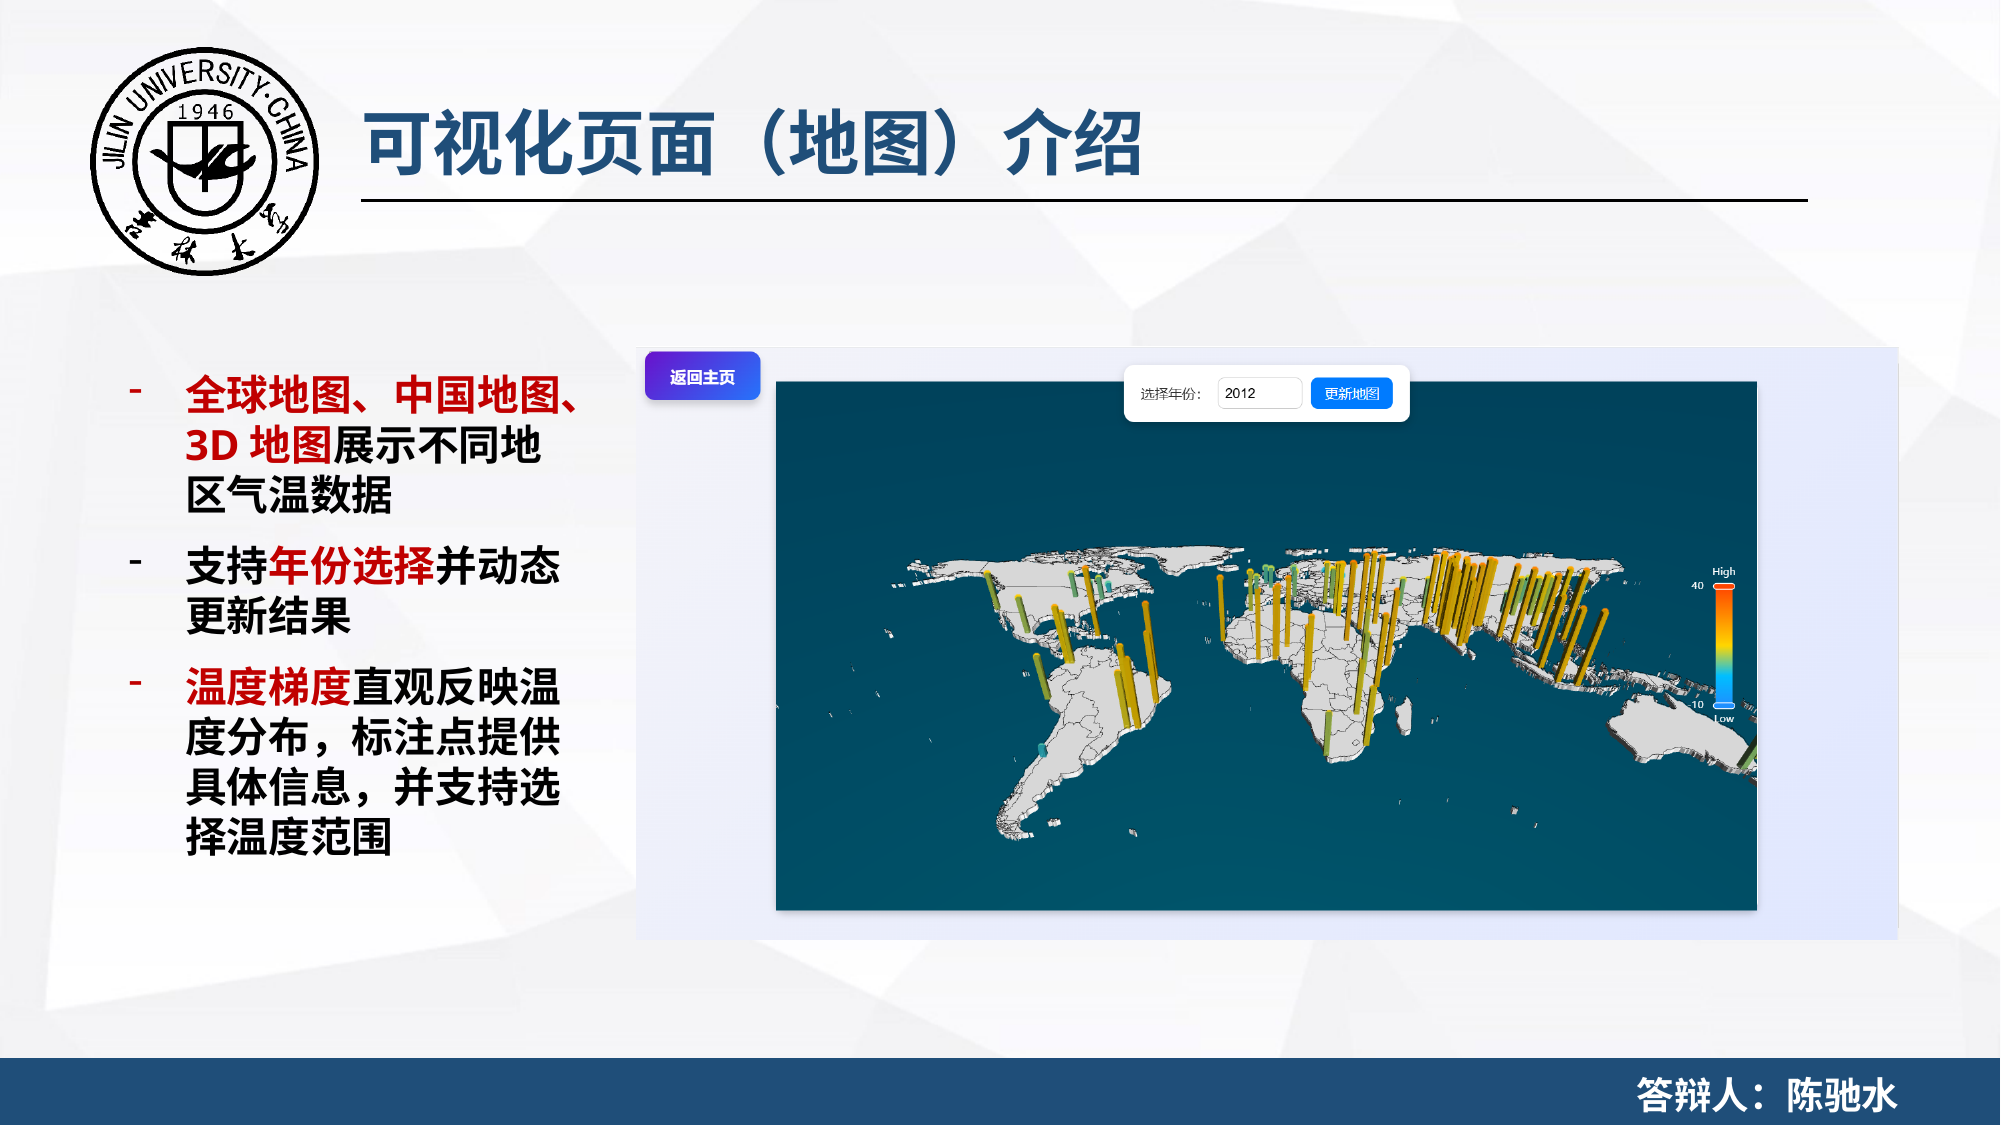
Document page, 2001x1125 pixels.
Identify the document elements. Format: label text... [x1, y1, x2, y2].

text_box [0, 1058, 2000, 1125]
text_box 全球地图、中国地图、3D地图展示不同地区气温数据 支持年份选择并动态更新结果 温度梯度直观反映温度分布，标注点提供具体信息，并支持选择温度范围 [114, 361, 584, 868]
picture [0, 0, 2001, 1125]
text_box 可视化页面（地图）介绍 [345, 81, 2000, 191]
text_box 答辩人：陈驰水 [1267, 1064, 2000, 1125]
